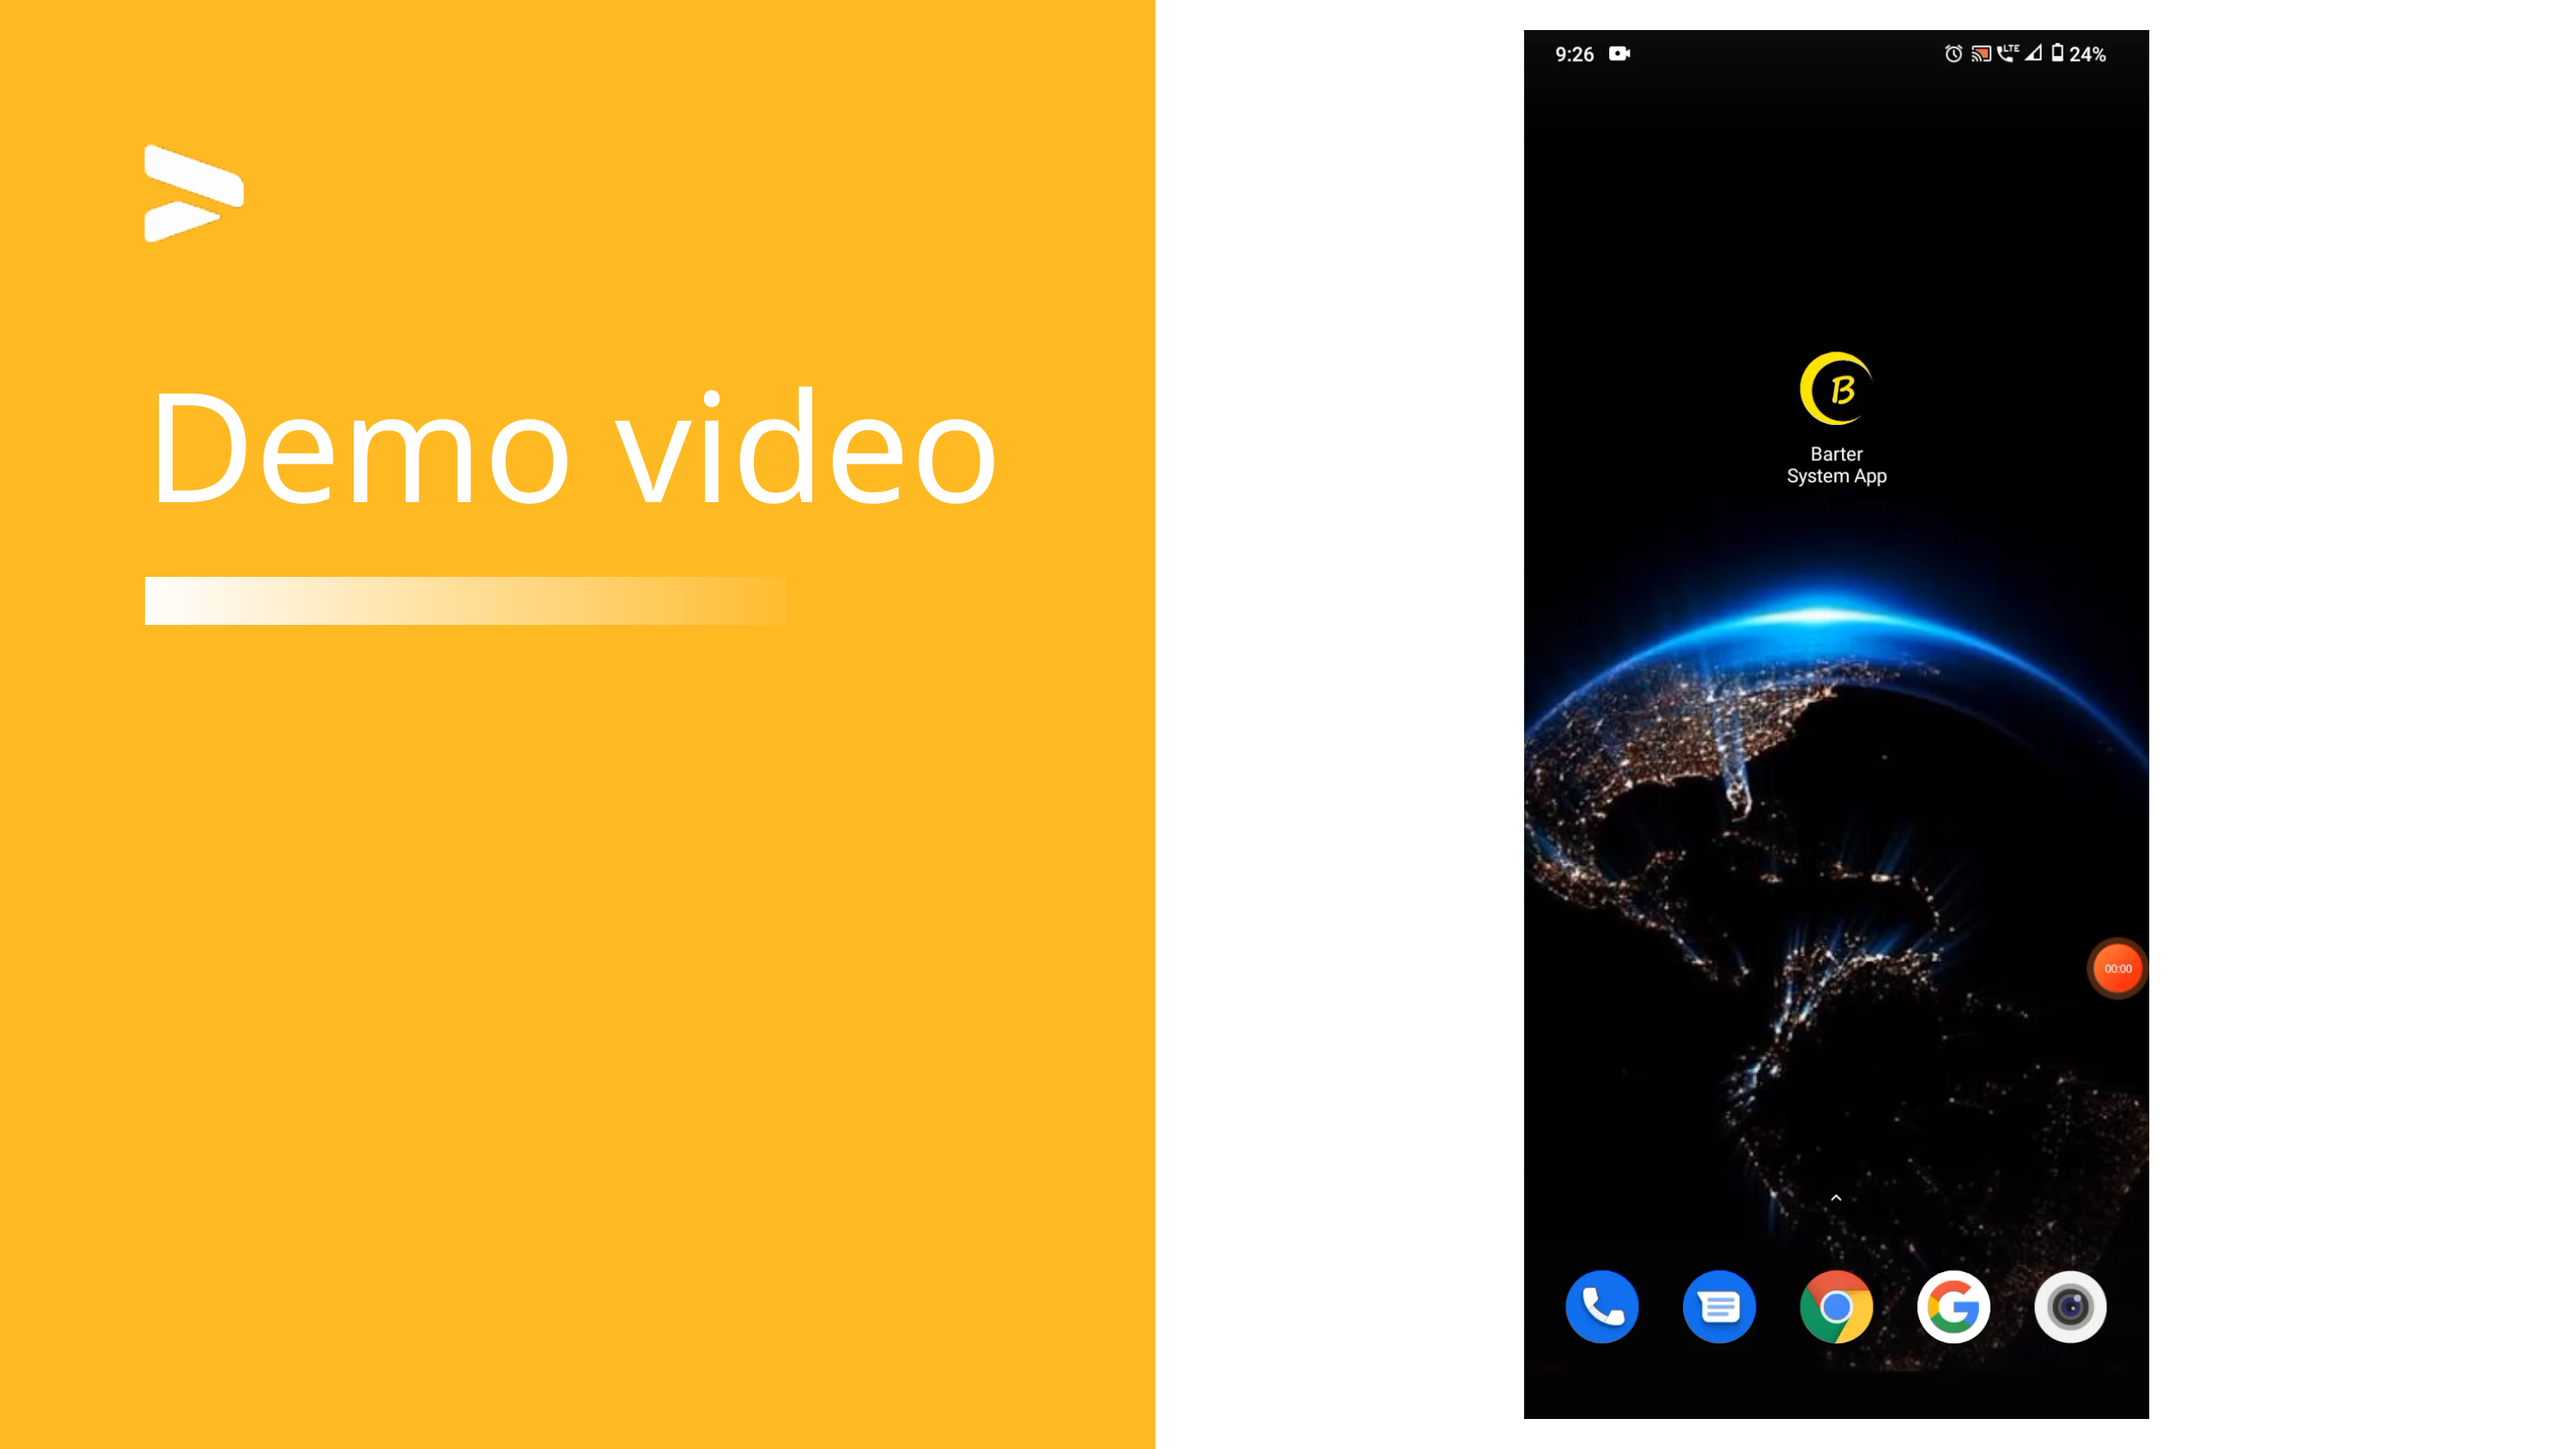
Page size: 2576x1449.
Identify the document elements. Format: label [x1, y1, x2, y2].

picture [145, 143, 244, 244]
text_box [0, 0, 1156, 1449]
text_box [1523, 29, 2150, 1420]
text_box [144, 357, 1027, 625]
